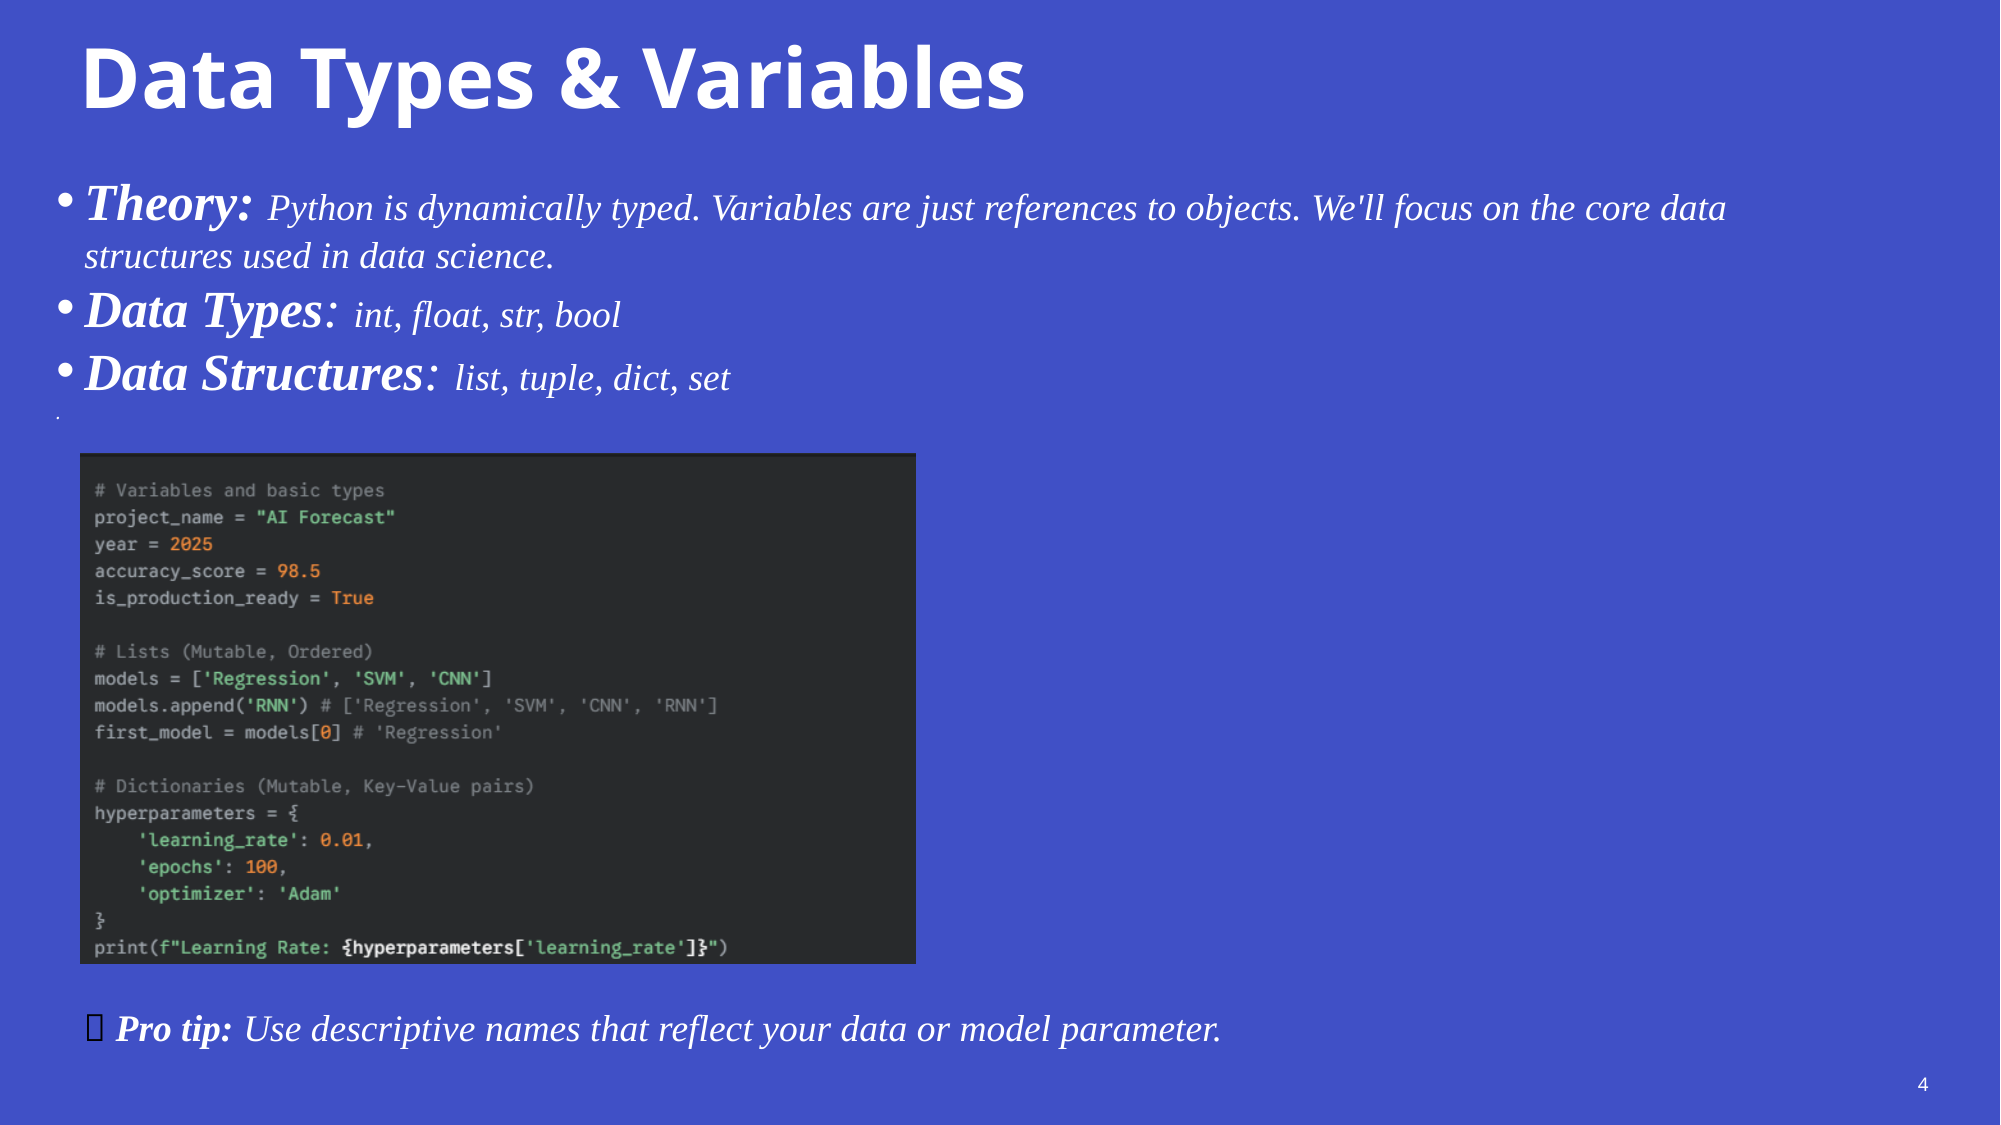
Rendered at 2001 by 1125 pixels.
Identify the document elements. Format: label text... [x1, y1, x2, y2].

slide_number 4 [1770, 1055, 1944, 1116]
text_box Theory: Python is dynamically typed. Variables are just references to objects. We'll focus on the core data structures used in data science. Data Types: int, float, str, bool Data Structures: list, tuple, dict, set . [41, 132, 1858, 396]
picture [79, 452, 917, 965]
text_box ✅ Pro tip: Use descriptive names that reflect your data or model parameter. [68, 996, 1535, 1057]
text_box Data Types & Variables [64, 18, 1911, 124]
